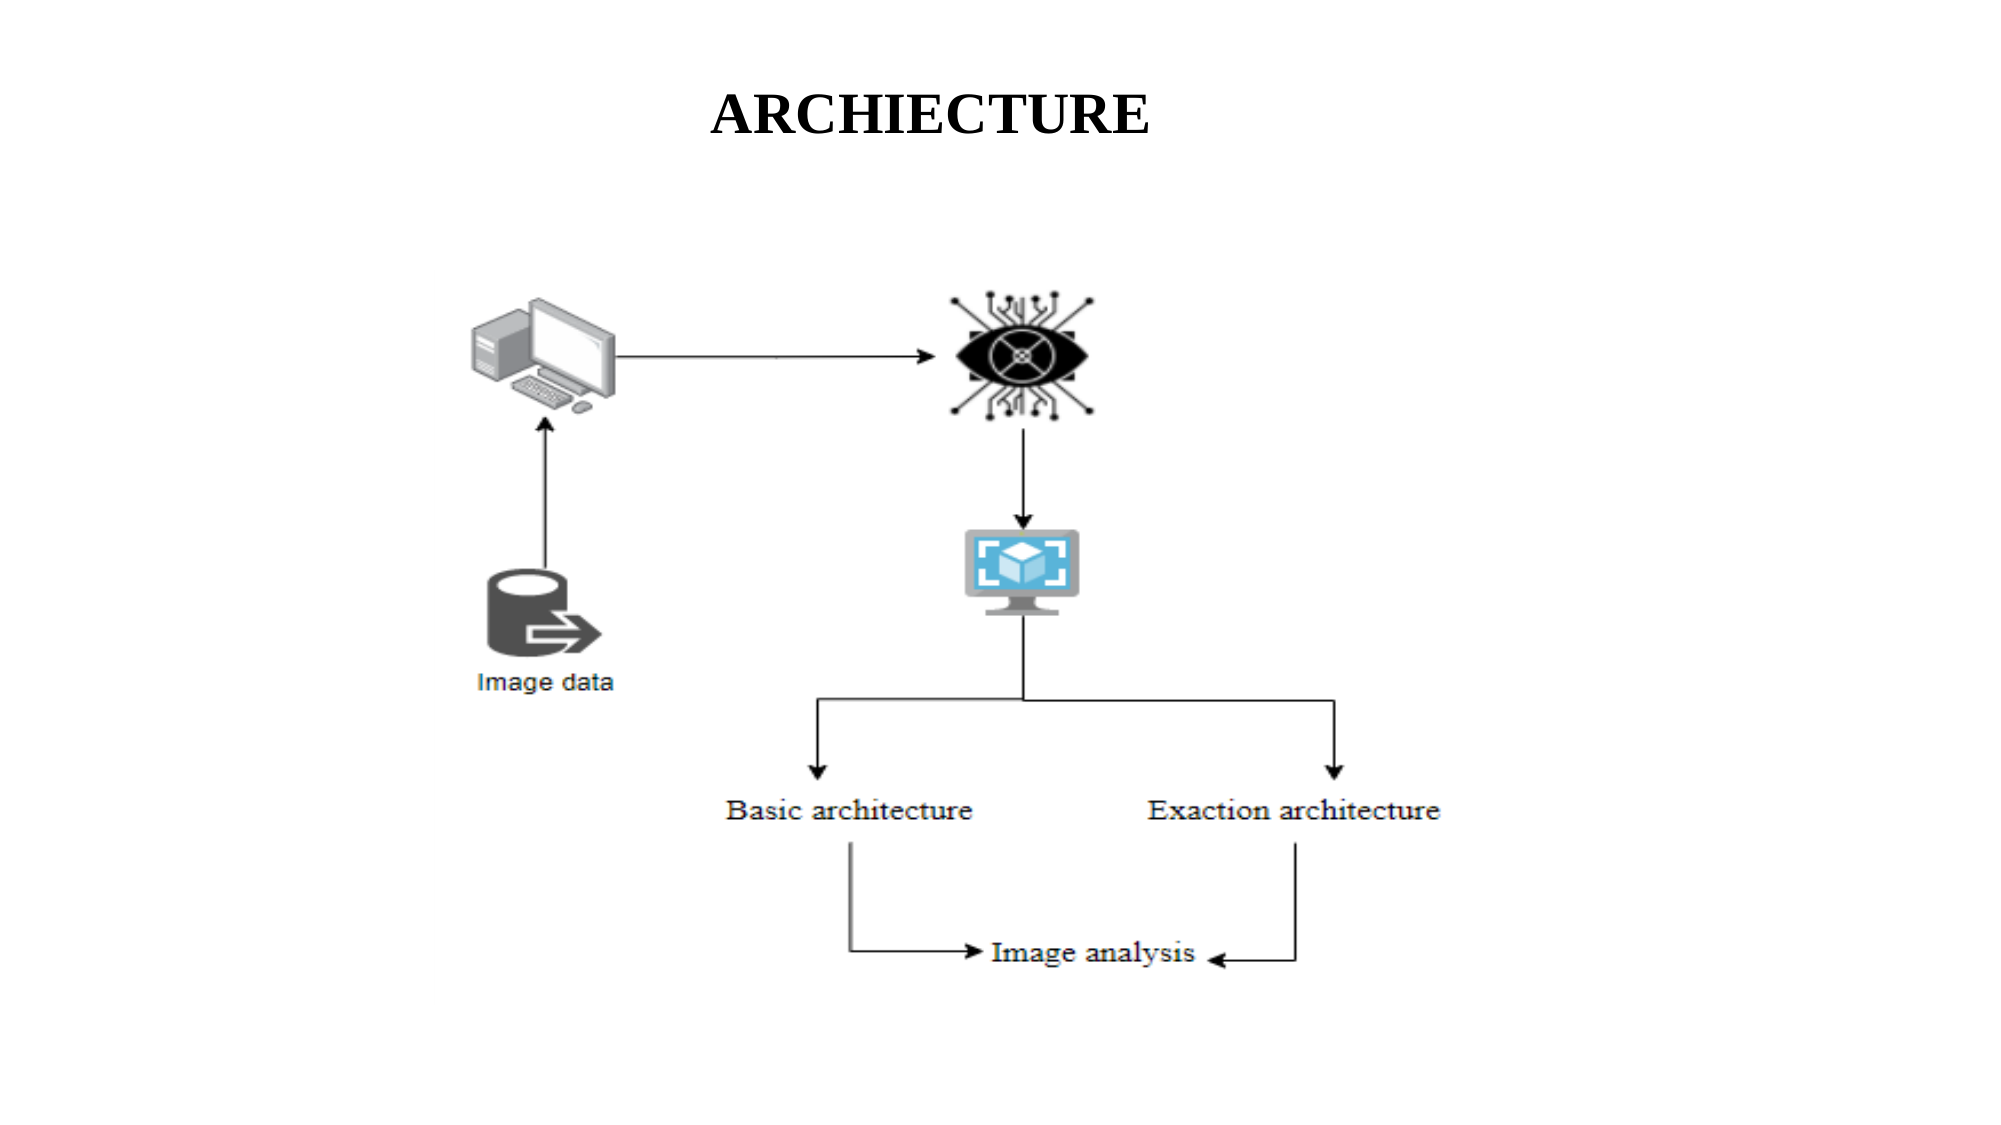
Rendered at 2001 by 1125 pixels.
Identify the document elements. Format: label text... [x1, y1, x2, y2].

picture [433, 270, 1464, 1005]
text_box ARCHIECTURE [696, 75, 1201, 168]
